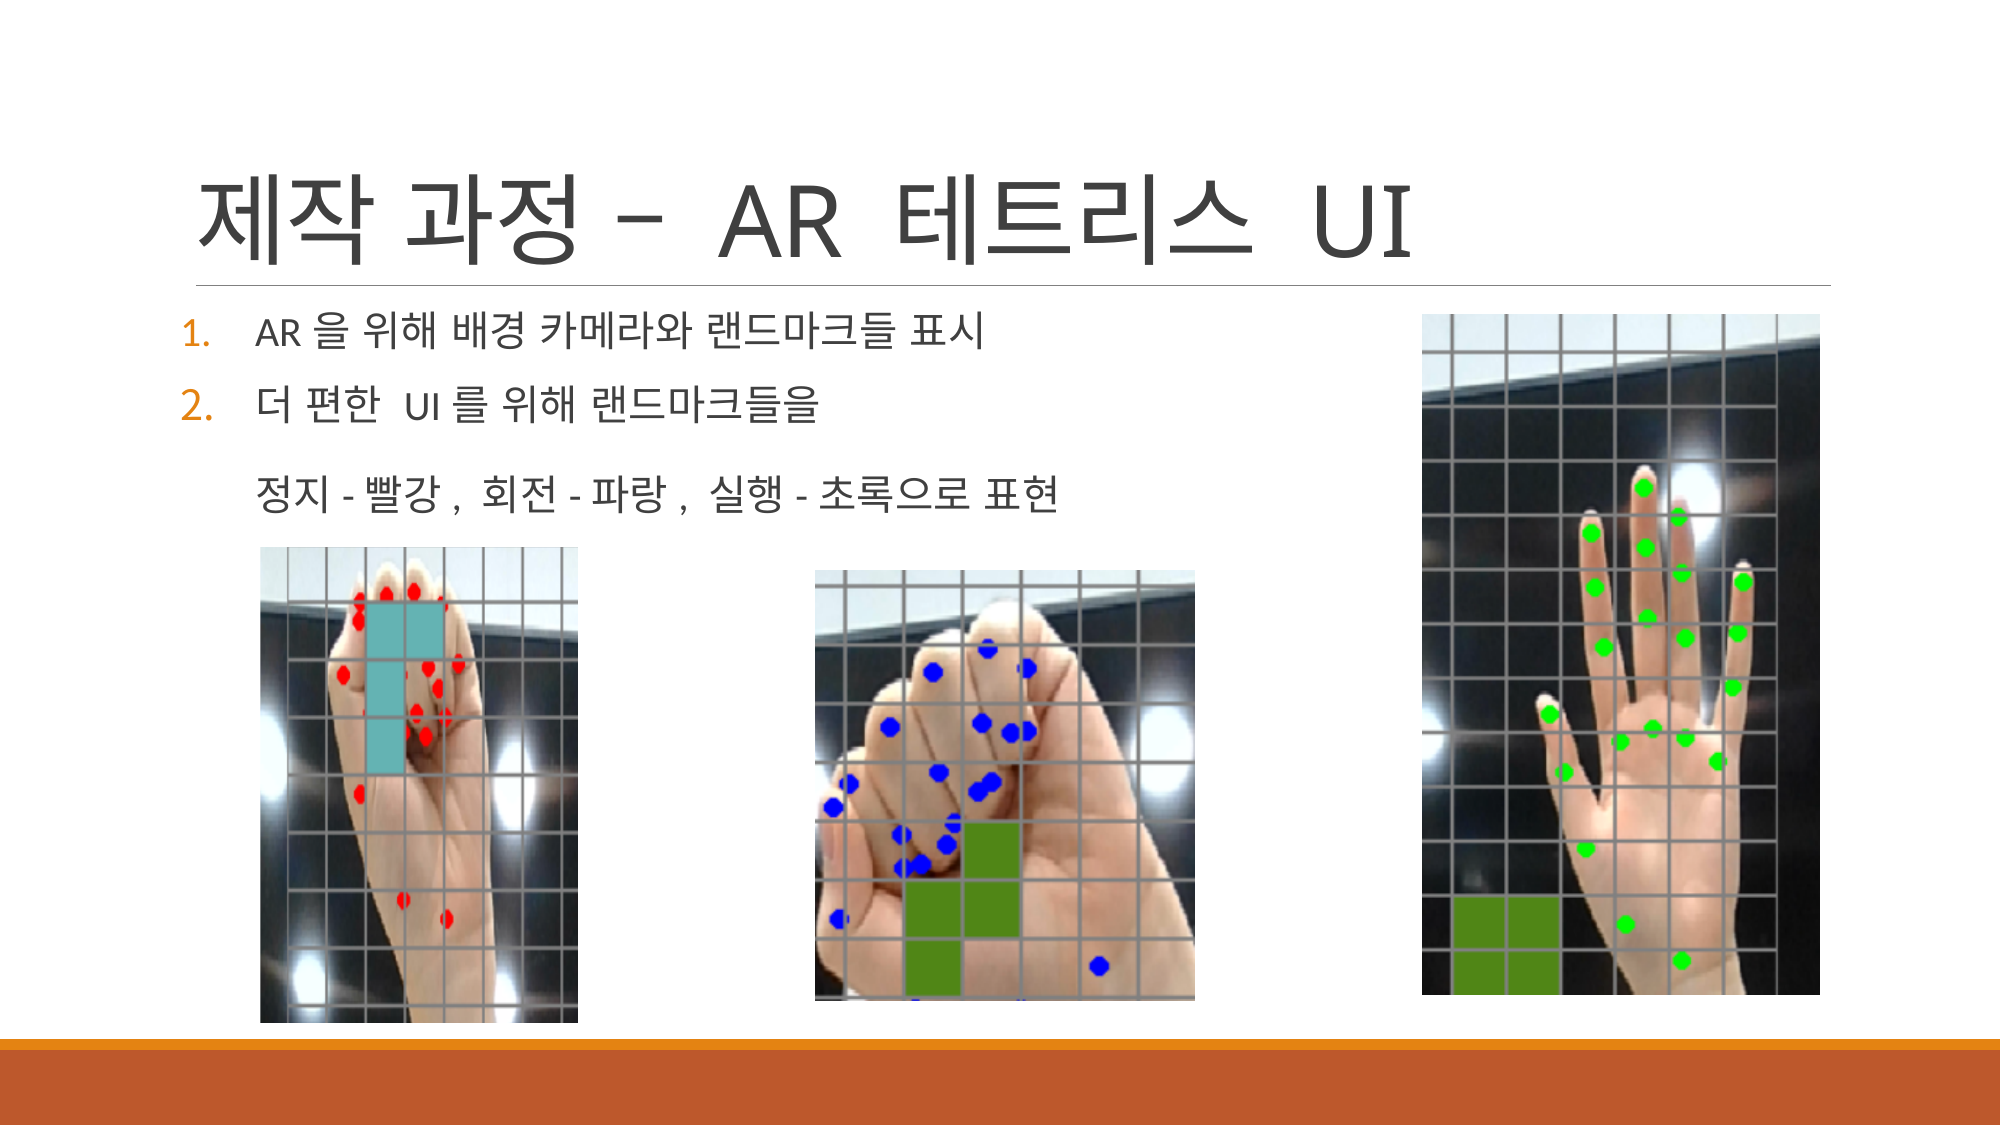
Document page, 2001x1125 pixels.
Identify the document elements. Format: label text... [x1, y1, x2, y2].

title 제작 과정 – AR 테트리스 UI [180, 47, 1830, 285]
picture [259, 547, 579, 1024]
list AR을 위해 배경 카메라와 랜드마크들 표시 더 편한 UI를 위해 랜드마크들을 정지-빨강, 회전-파랑, 실행-초록으로 표현 [180, 302, 1830, 963]
picture [1421, 314, 1821, 996]
picture [814, 569, 1196, 1001]
